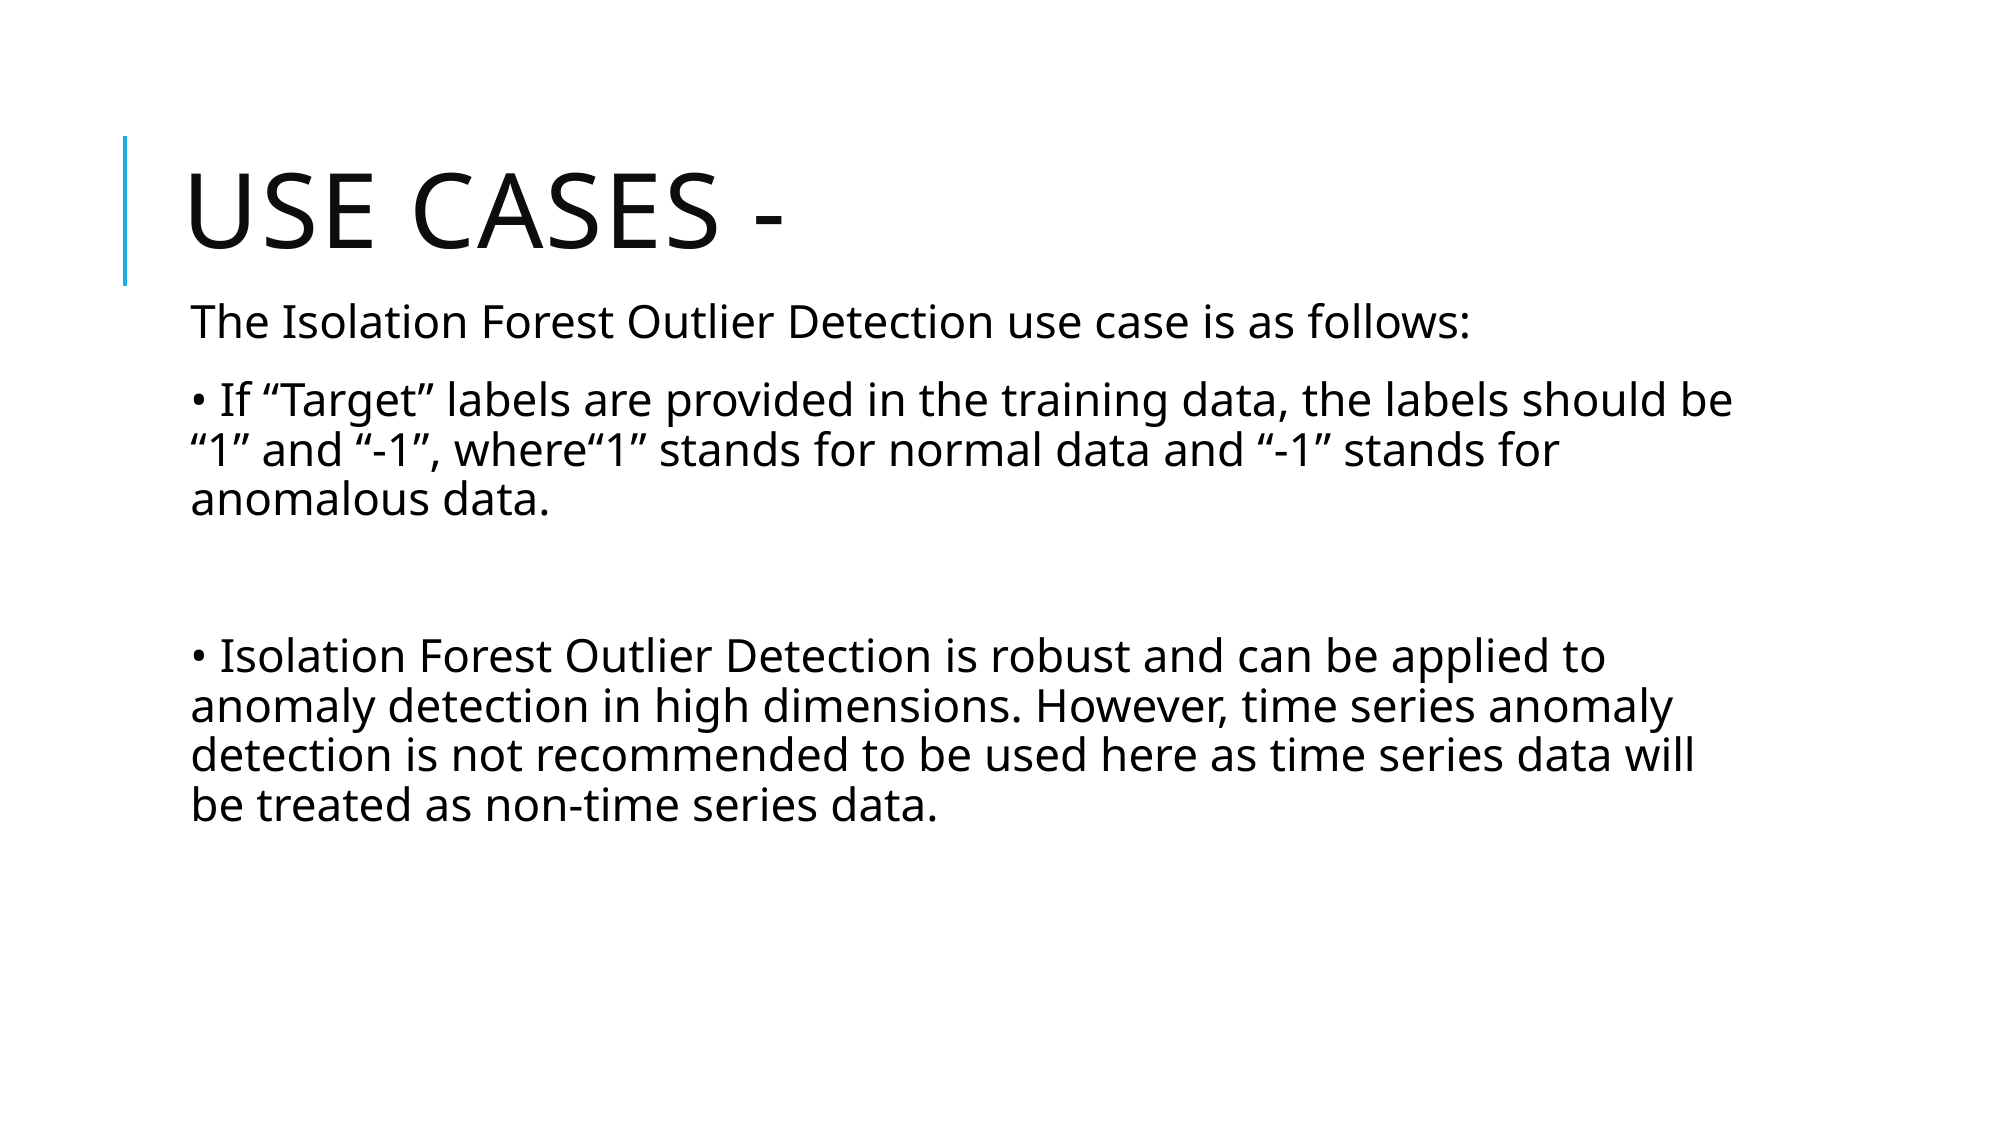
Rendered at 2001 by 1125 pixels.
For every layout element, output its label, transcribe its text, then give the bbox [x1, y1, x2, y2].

title Use Cases - [168, 96, 1763, 291]
list The Isolation Forest Outlier Detection use case is as follows: • If “Target” labels are provided in the training data, the labels should be “1” and “-1”, where“1” stands for normal data and “-1” stands for anomalous data. • Isolation Forest Outlier Detection is robust and can be applied to anomaly detection in high dimensions. However, time series anomaly detection is not recommended to be used here as time series data will be treated as non-time series data. [168, 291, 1763, 1035]
